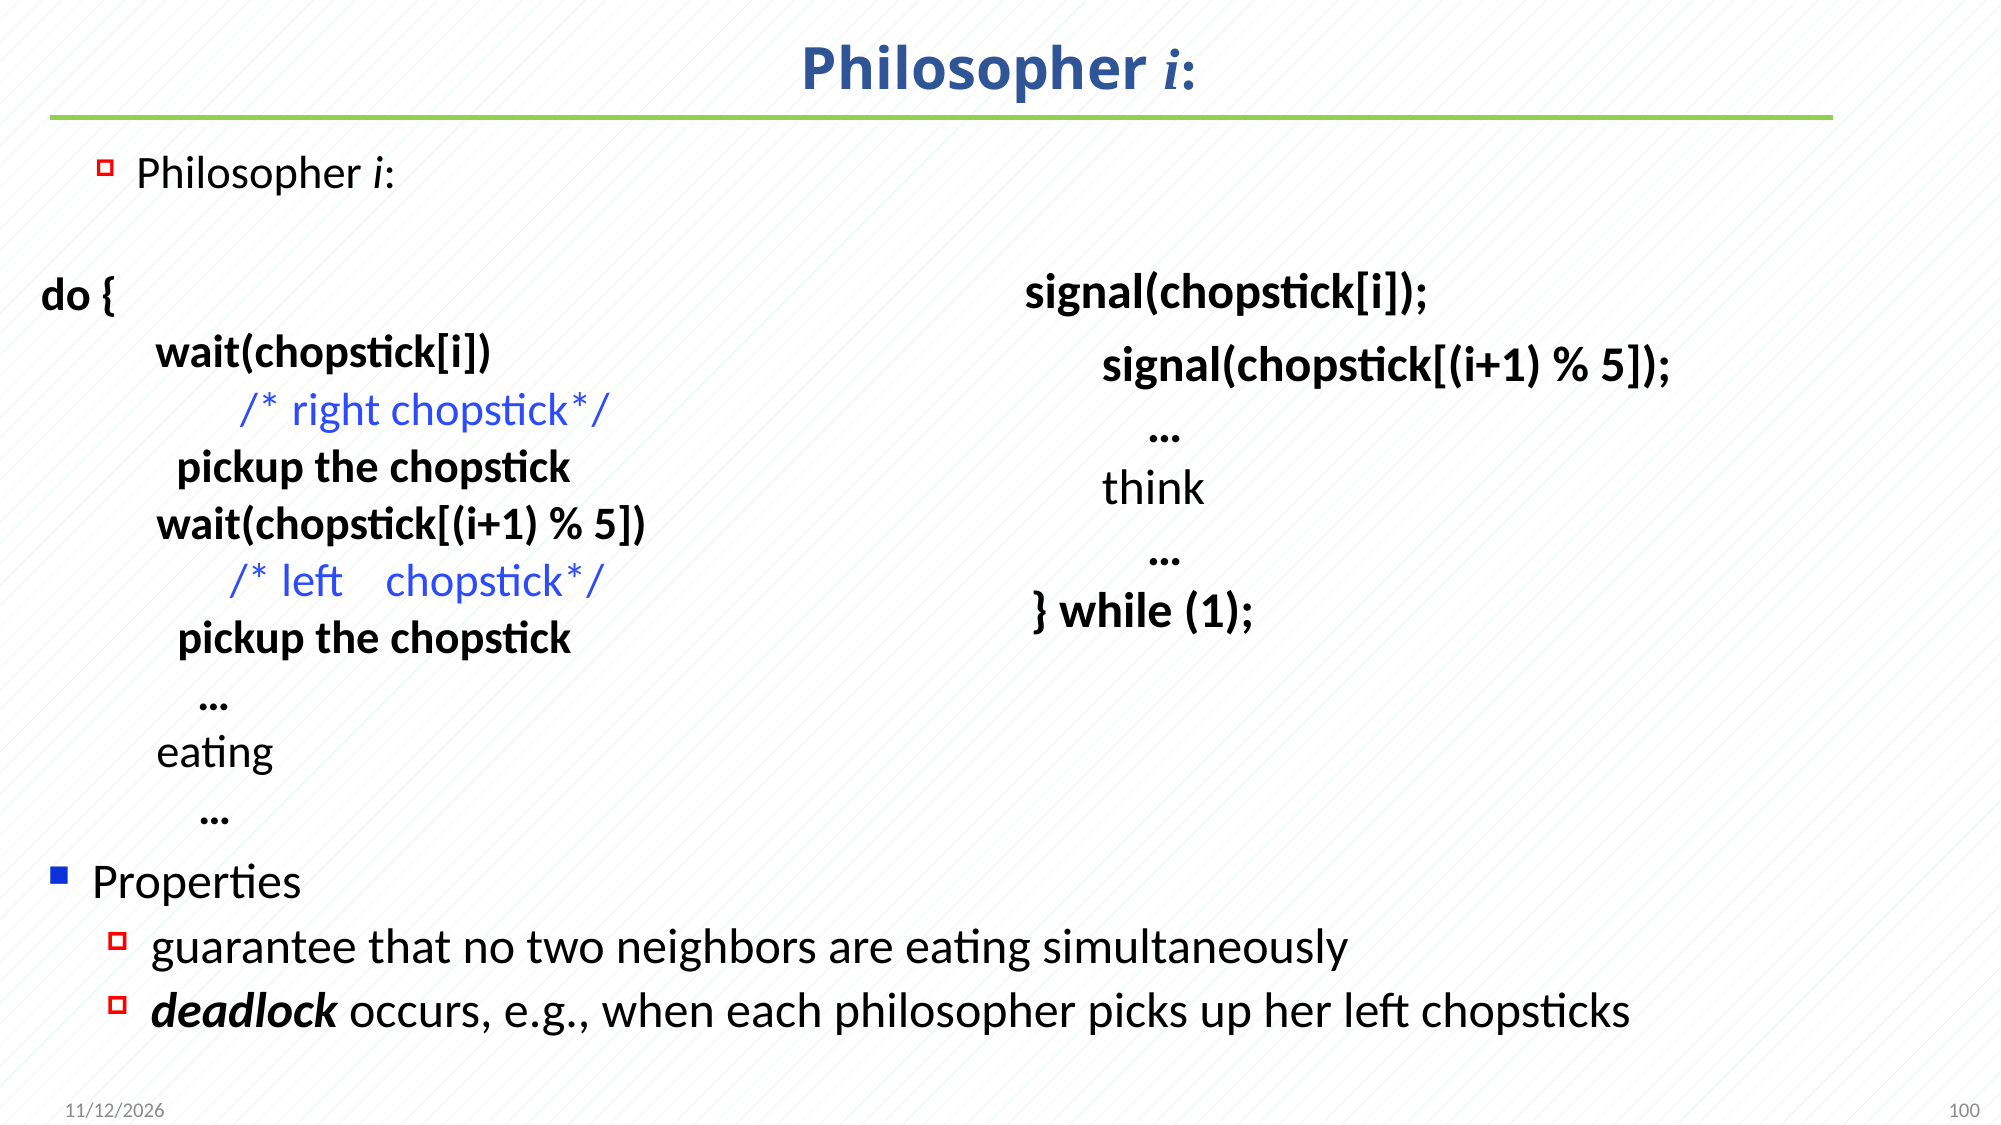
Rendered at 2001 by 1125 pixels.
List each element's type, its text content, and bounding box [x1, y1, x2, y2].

title Philosopher i: [50, 13, 1949, 129]
text_box Properties guarantee that no two neighbors are eating simultaneously deadlock occurs, e.g., when each philosopher picks up her left chopsticks [32, 848, 1975, 1076]
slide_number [49, 1079, 500, 1125]
text_box signal(chopstick[i]); signal(chopstick[(i+1) % 5]); … think … } while (1); [719, 215, 1735, 736]
text_box Philosopher i: do { wait(chopstick[i]) /* right chopstick*/ pickup the chopstick wait(chopstick[(i+1) % 5]) /* left chopstick*/ pickup the chopstick … eating … [25, 141, 974, 904]
slide_number 100 [1545, 1079, 1996, 1125]
